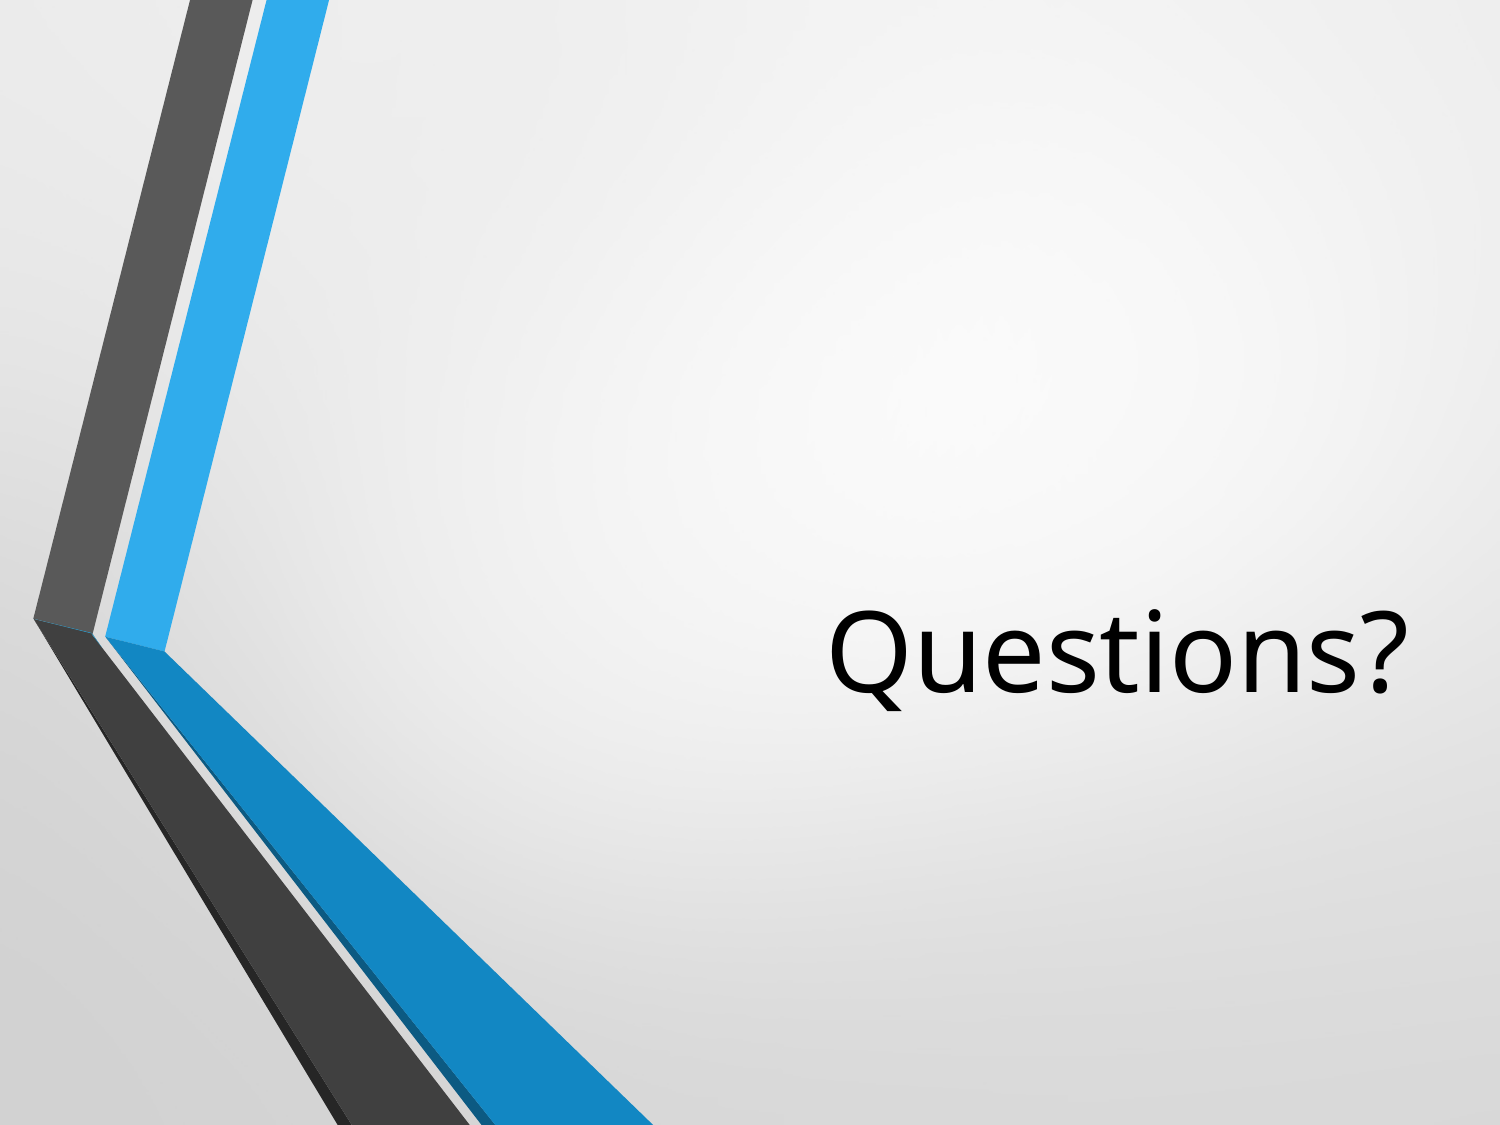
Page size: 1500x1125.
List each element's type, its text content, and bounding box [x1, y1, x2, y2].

title Questions? [285, 149, 1425, 723]
